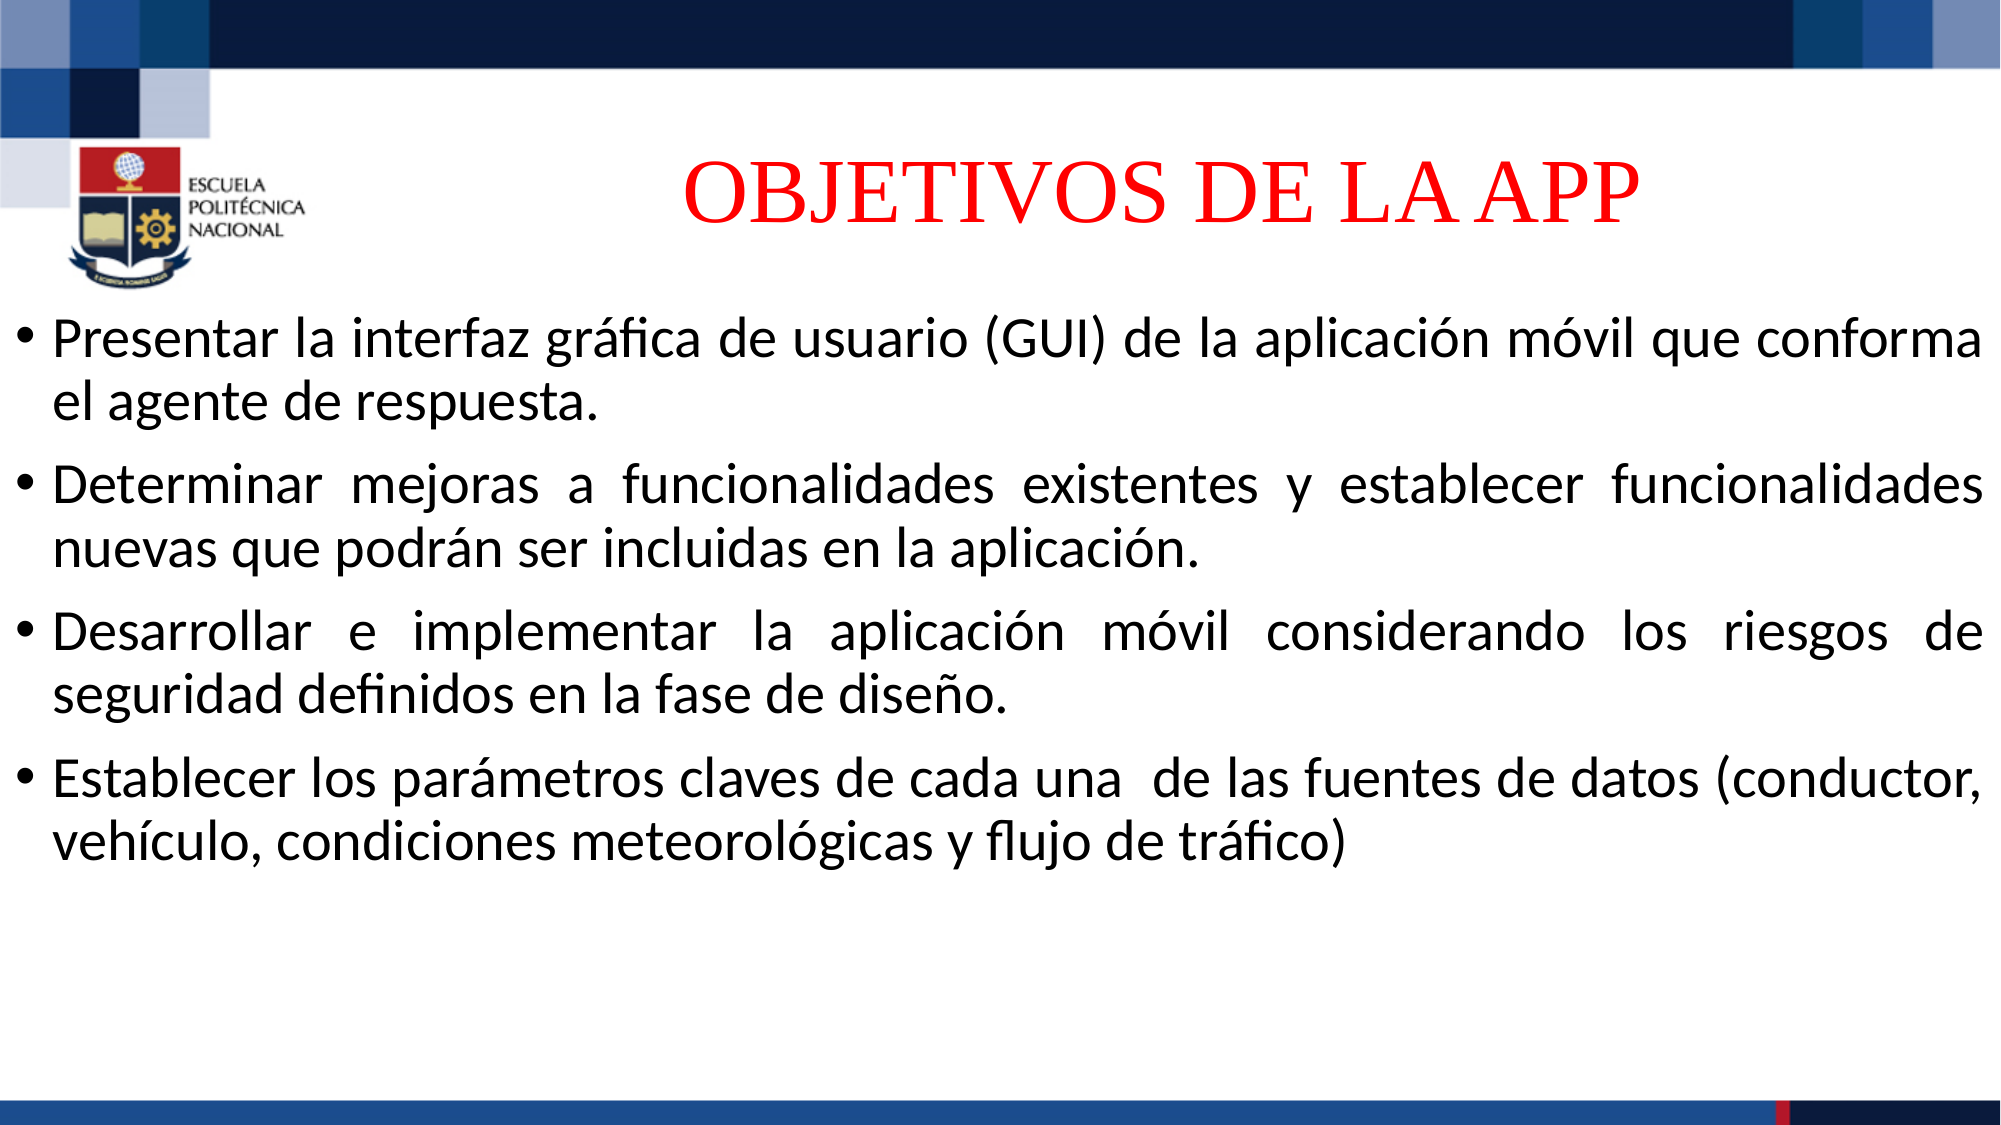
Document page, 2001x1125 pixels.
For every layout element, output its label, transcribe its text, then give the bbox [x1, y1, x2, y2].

picture [0, 0, 2001, 1125]
title OBJETIVOS DE LA APP [325, 71, 2000, 299]
list Presentar la interfaz gráfica de usuario (GUI) de la aplicación móvil que conforma el agente de respuesta. Determinar mejoras a funcionalidades existentes y establecer funcionalidades nuevas que podrán ser incluidas en la aplicación. Desarrollar e implementar la aplicación móvil considerando los riesgos de seguridad definidos en la fase de diseño. Establecer los parámetros claves de cada una de las fuentes de datos (conductor, vehículo, condiciones meteorológicas y flujo de tráfico) [0, 299, 2000, 1103]
